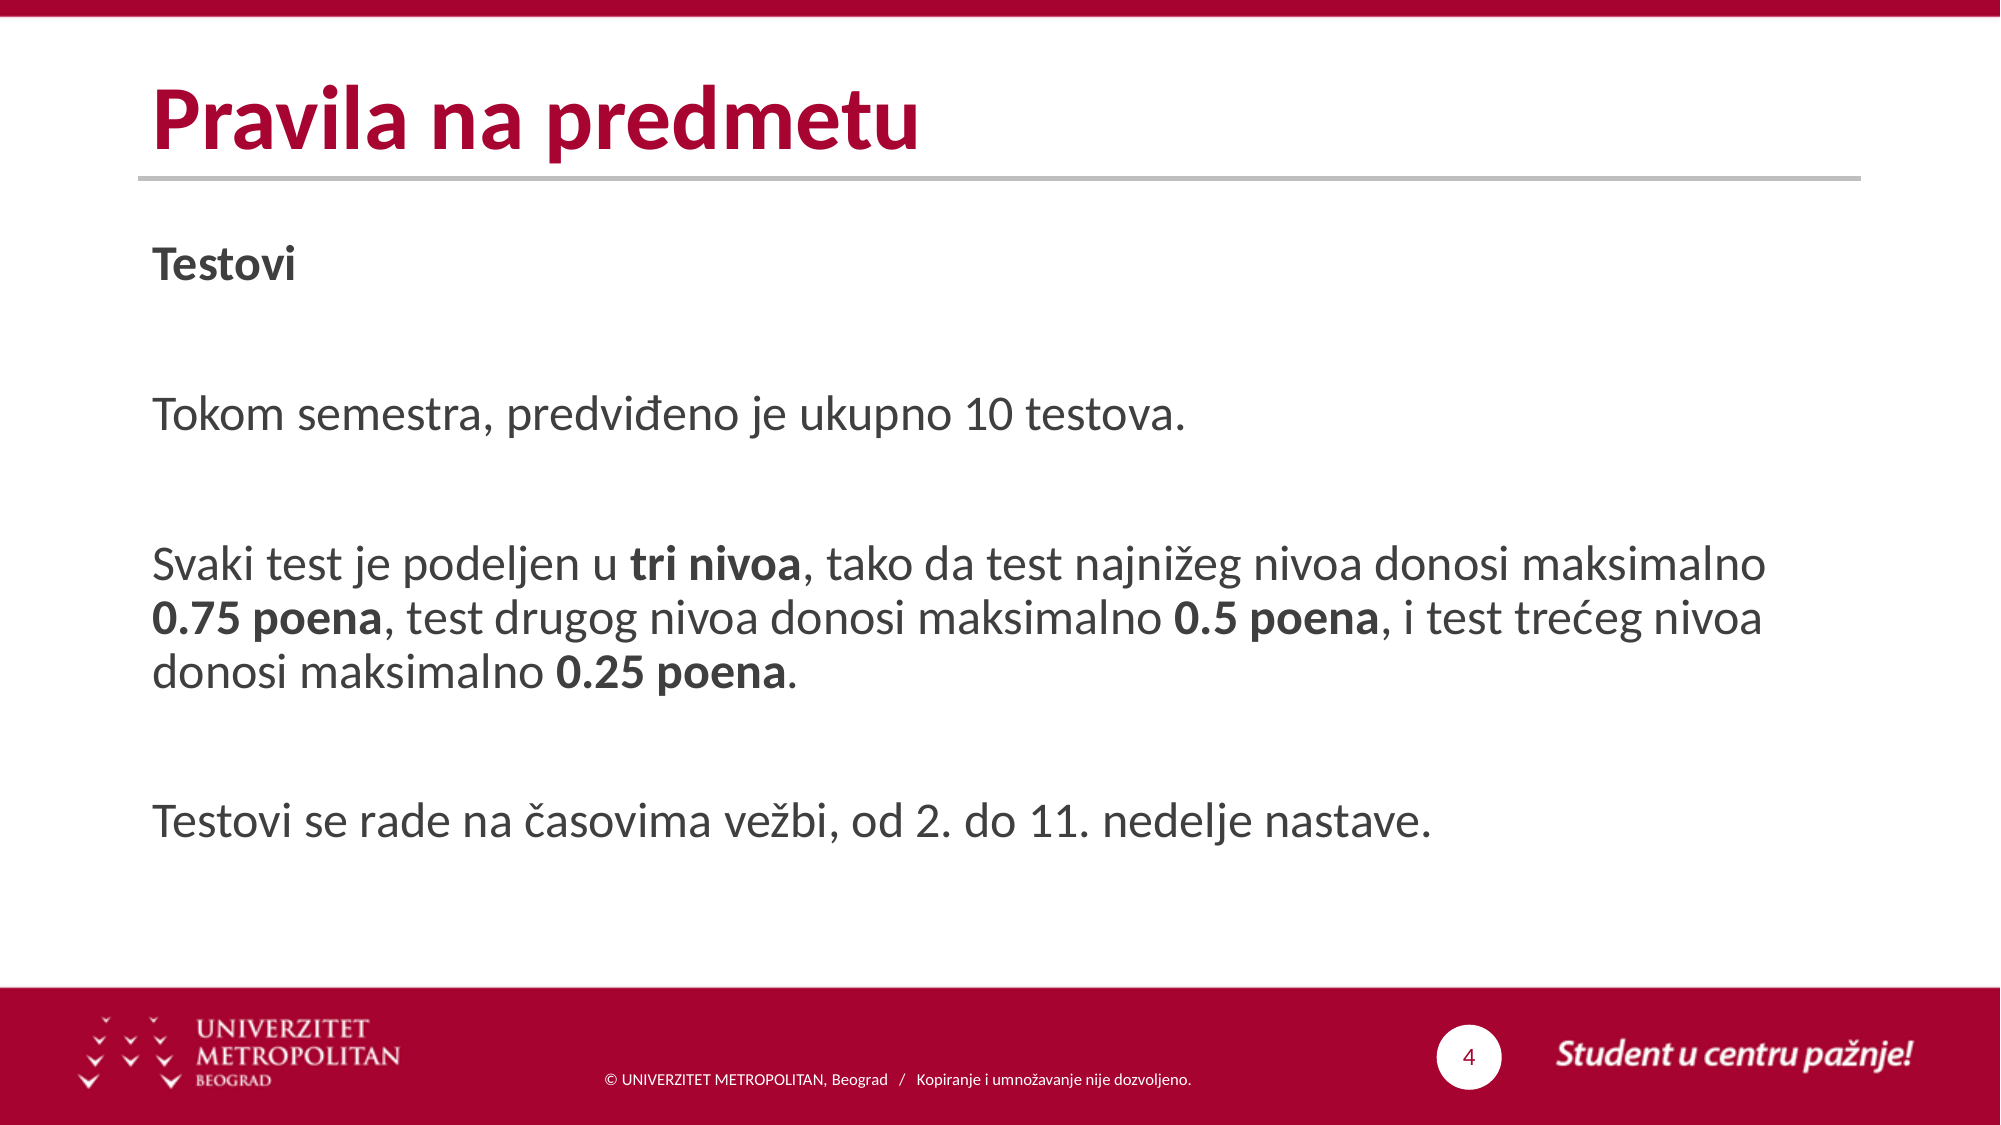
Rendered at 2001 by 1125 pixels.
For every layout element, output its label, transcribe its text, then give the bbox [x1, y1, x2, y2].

title Pravila na predmetu [137, 63, 1863, 202]
list Testovi Tokom semestra, predviđeno je ukupno 10 testova. Svaki test je podeljen u tri nivoa, tako da test najnižeg nivoa donosi maksimalno 0.75 poena, test drugog nivoa donosi maksimalno 0.5 poena, i test trećeg nivoa donosi maksimalno 0.25 poena. Testovi se rade na časovima vežbi, od 2. do 11. nedelje nastave. [137, 230, 1863, 944]
picture [0, 0, 2000, 1125]
